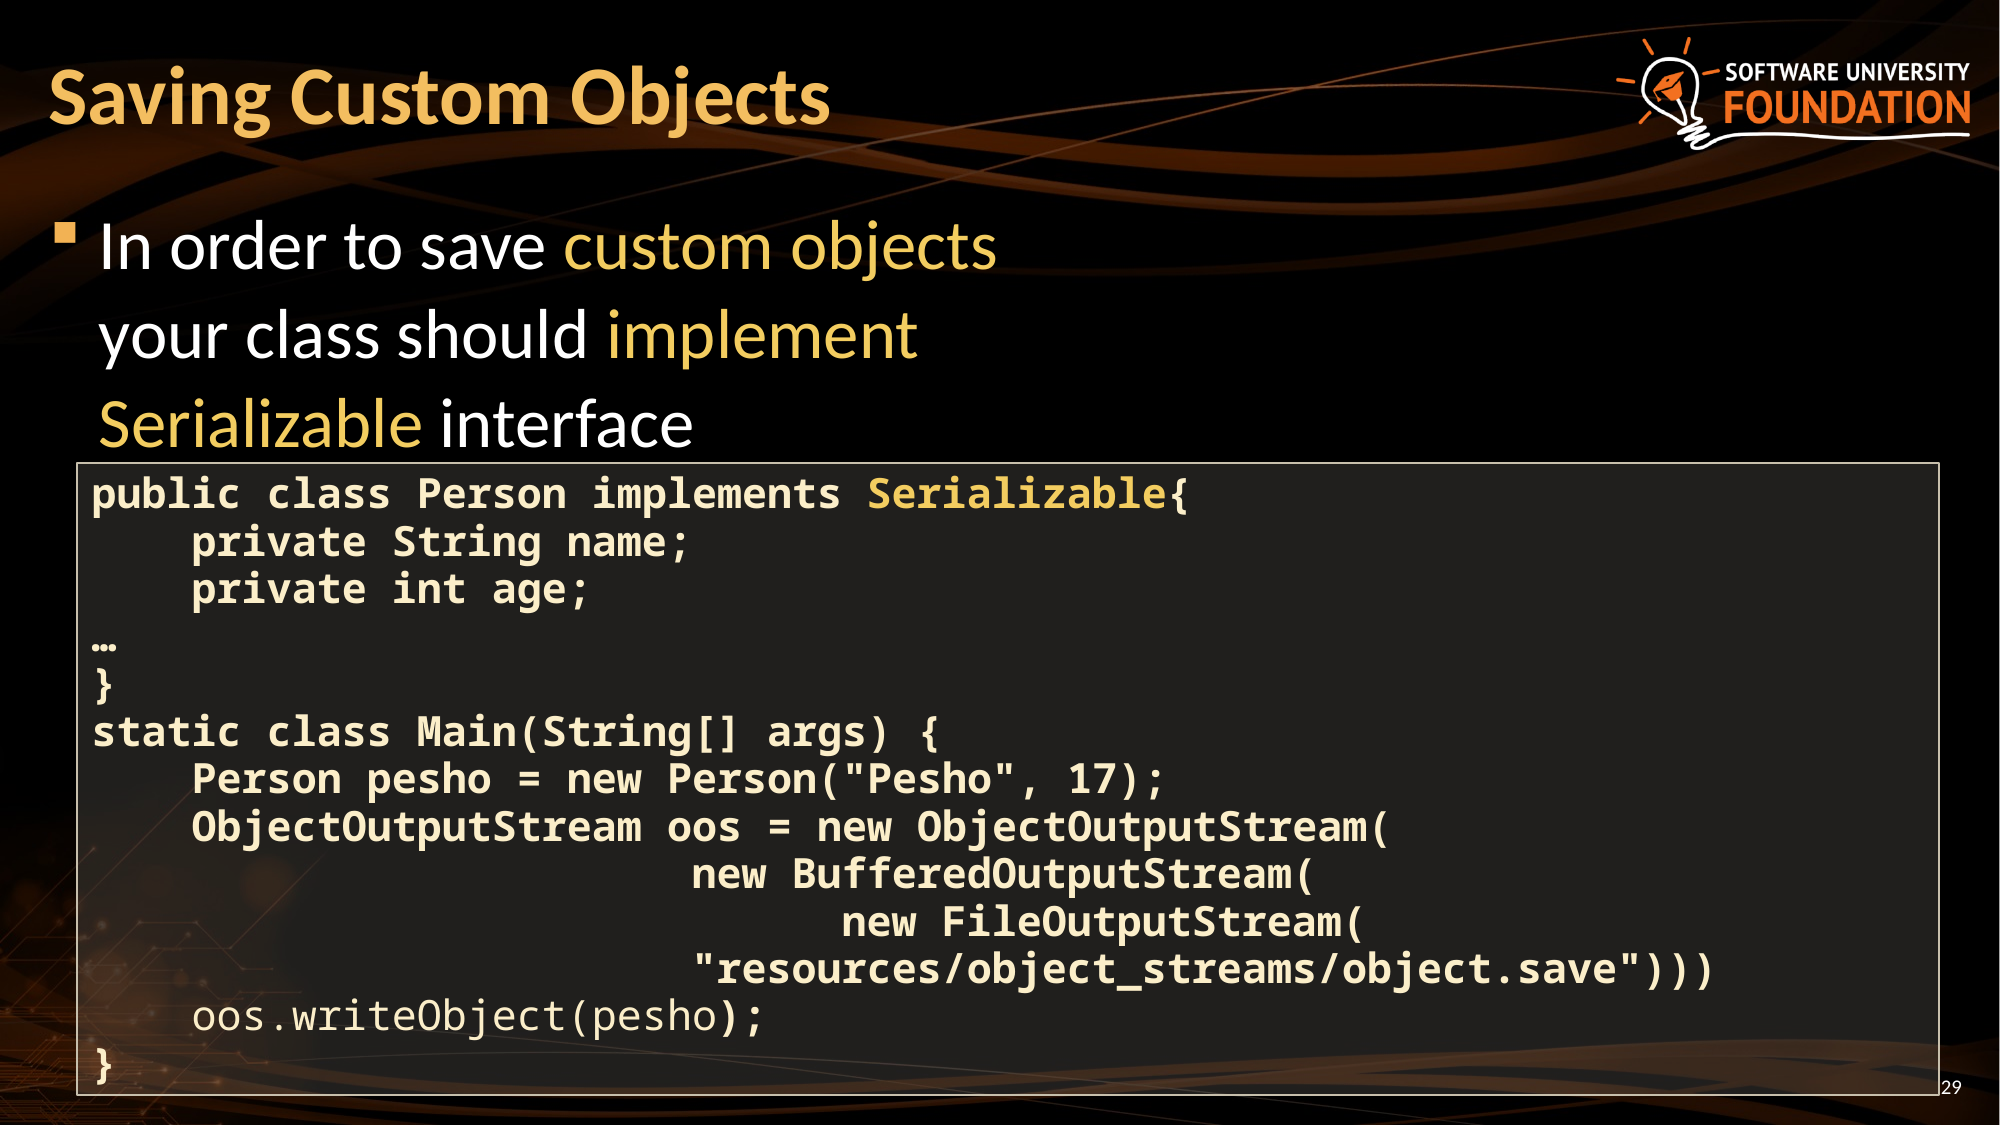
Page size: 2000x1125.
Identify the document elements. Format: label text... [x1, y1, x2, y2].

text_box public class Person implements Serializable{ private String name; private int age; … } static class Main(String[] args) { Person pesho = new Person("Pesho", 17); ObjectOutputStream oos = new ObjectOutputStream( new BufferedOutputStream( new FileOutputStream( "resources/object_streams/object.save"))) oos.writeObject(pesho); } [76, 463, 1940, 1096]
picture [0, 0, 2000, 1125]
list In order to save custom objects your class should implement Serializable interface [31, 188, 1968, 1103]
title Saving Custom Objects [30, 6, 1602, 189]
